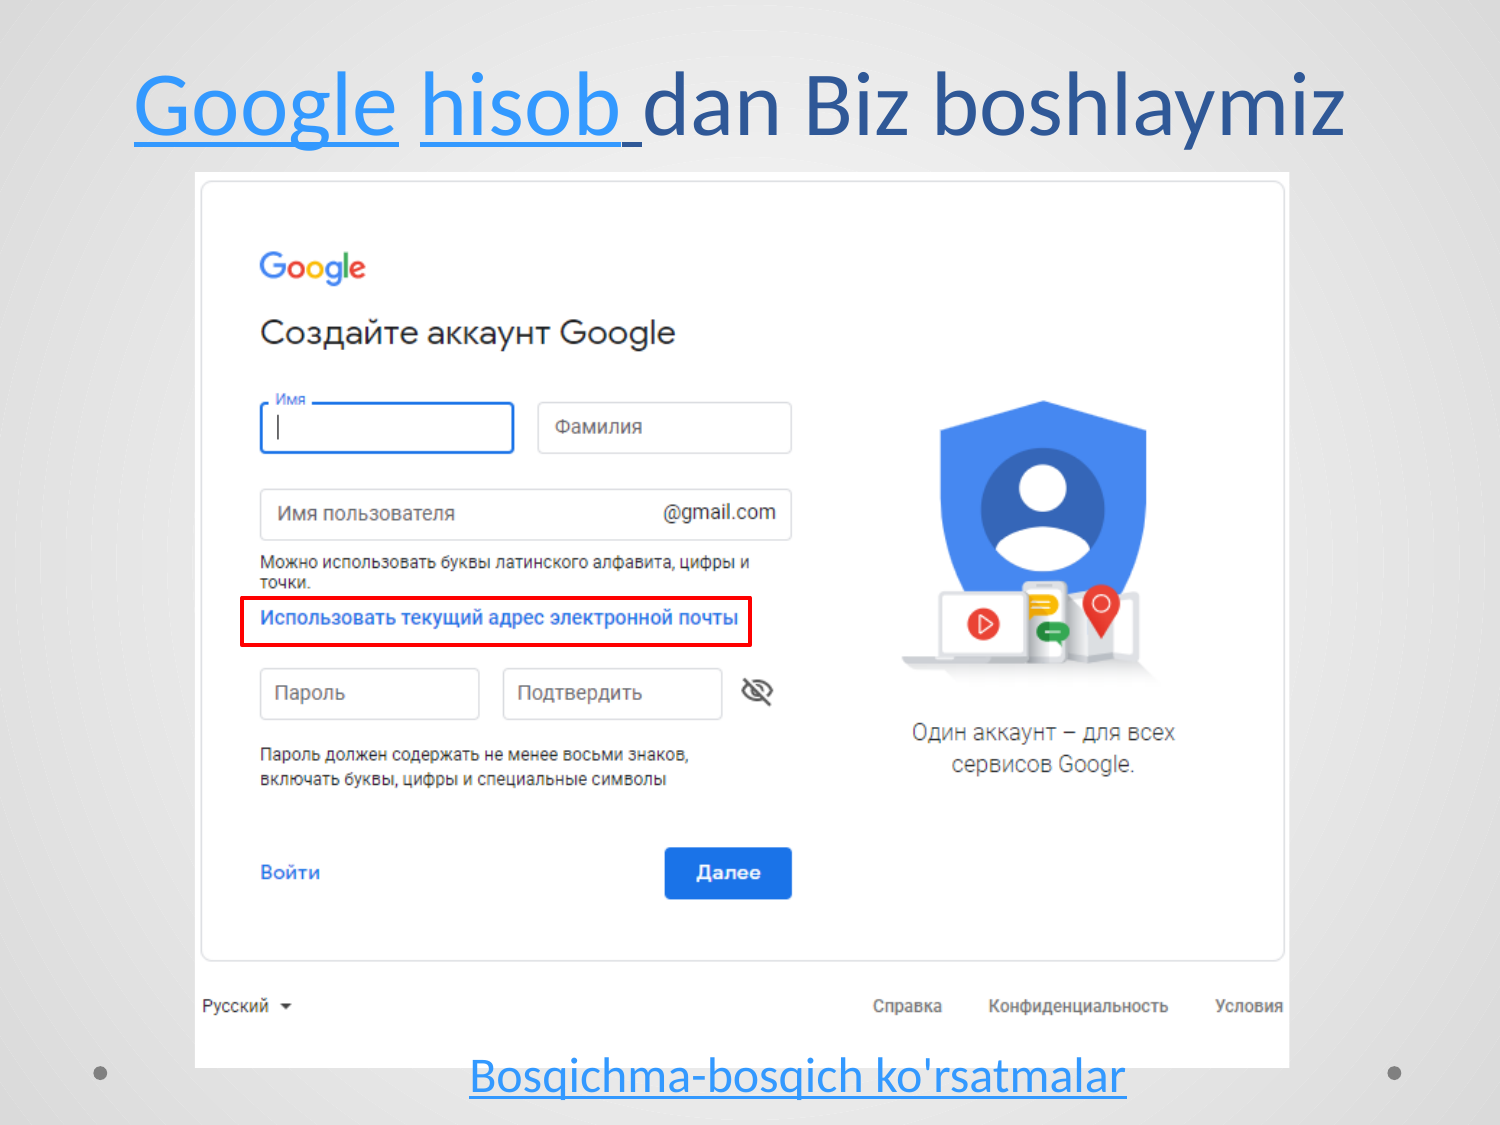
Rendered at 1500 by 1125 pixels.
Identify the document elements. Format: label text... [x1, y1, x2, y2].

title Google hisob dan Biz boshlaymiz [64, 19, 1438, 170]
picture [194, 172, 1290, 1068]
text_box Bosqichma-bosqich ko'rsatmalar [454, 1076, 1270, 1110]
